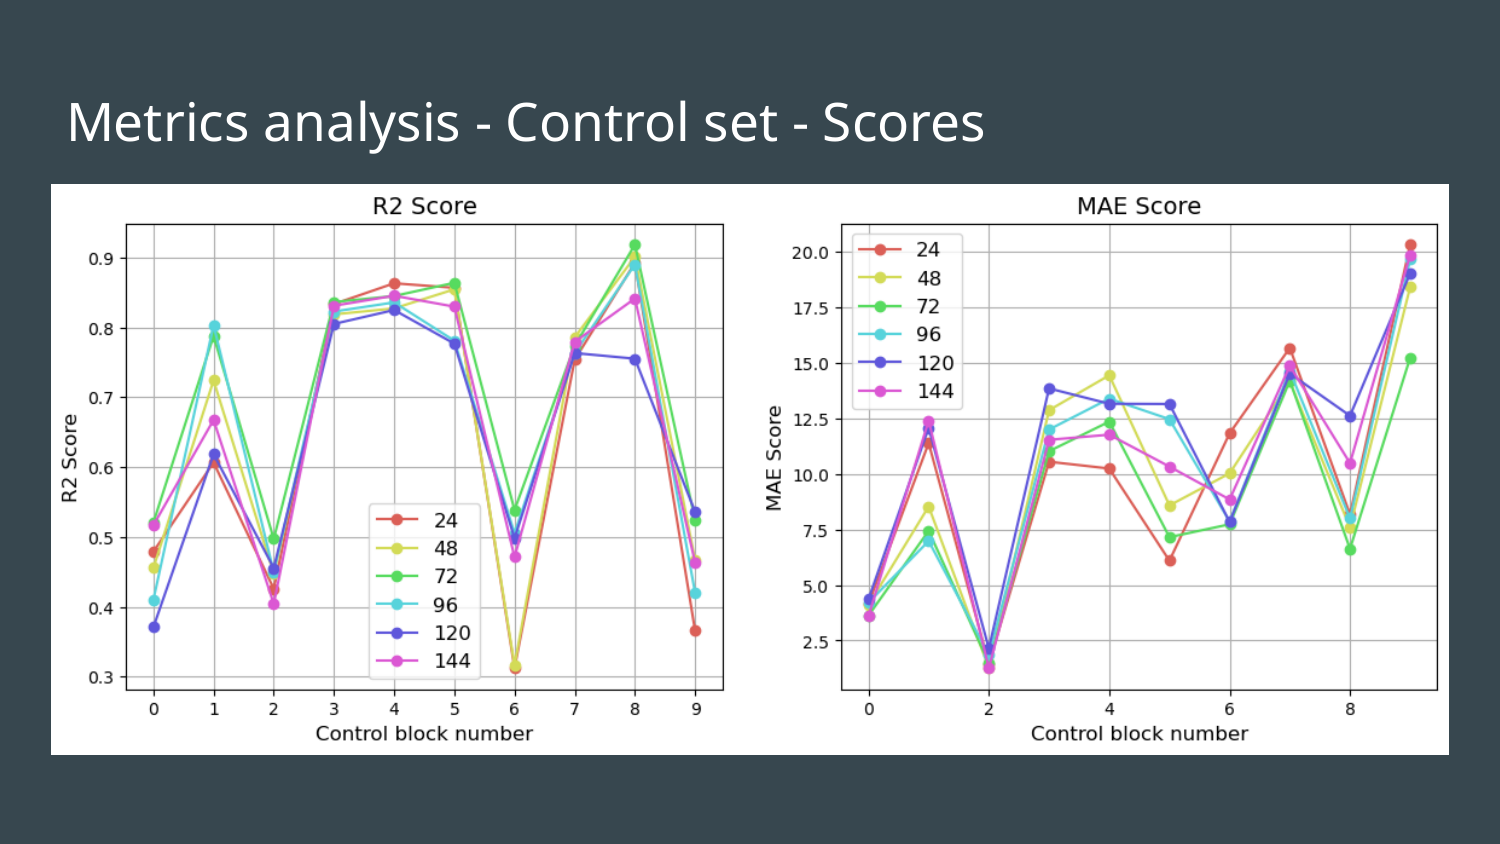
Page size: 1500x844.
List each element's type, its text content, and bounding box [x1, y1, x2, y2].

title Metrics analysis - Control set - Scores [51, 72, 1449, 167]
picture [50, 183, 1450, 755]
